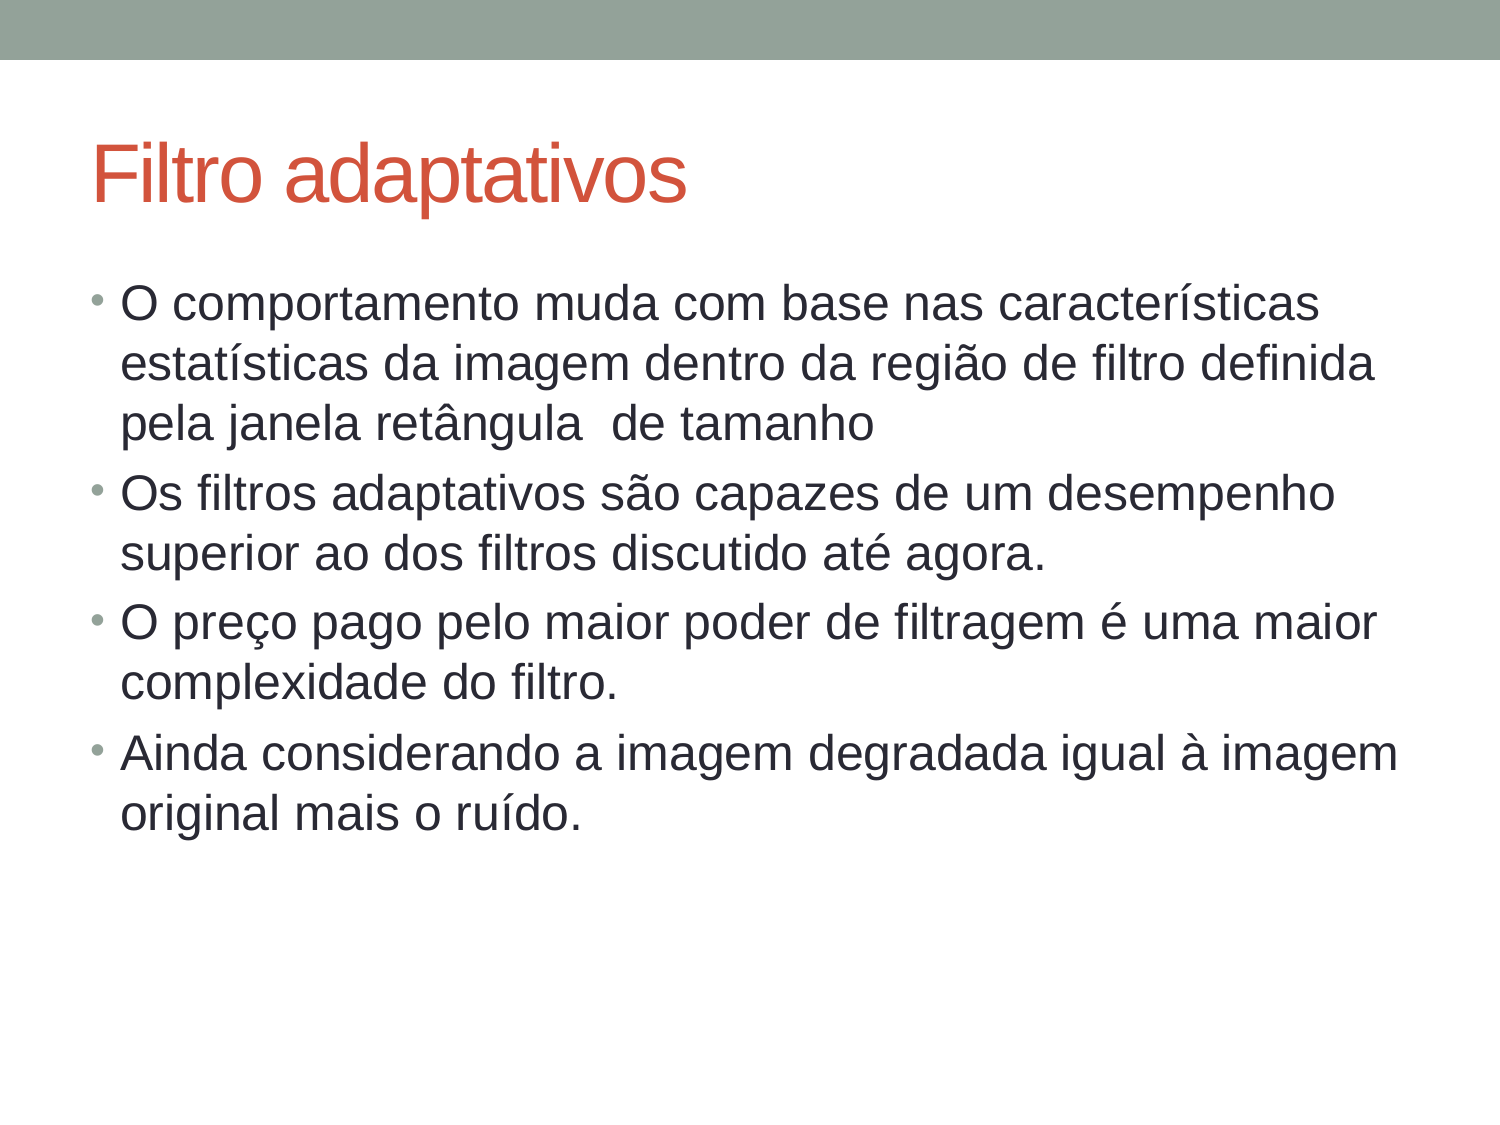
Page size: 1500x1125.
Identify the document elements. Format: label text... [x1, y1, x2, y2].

title Filtro adaptativos [75, 87, 1425, 250]
